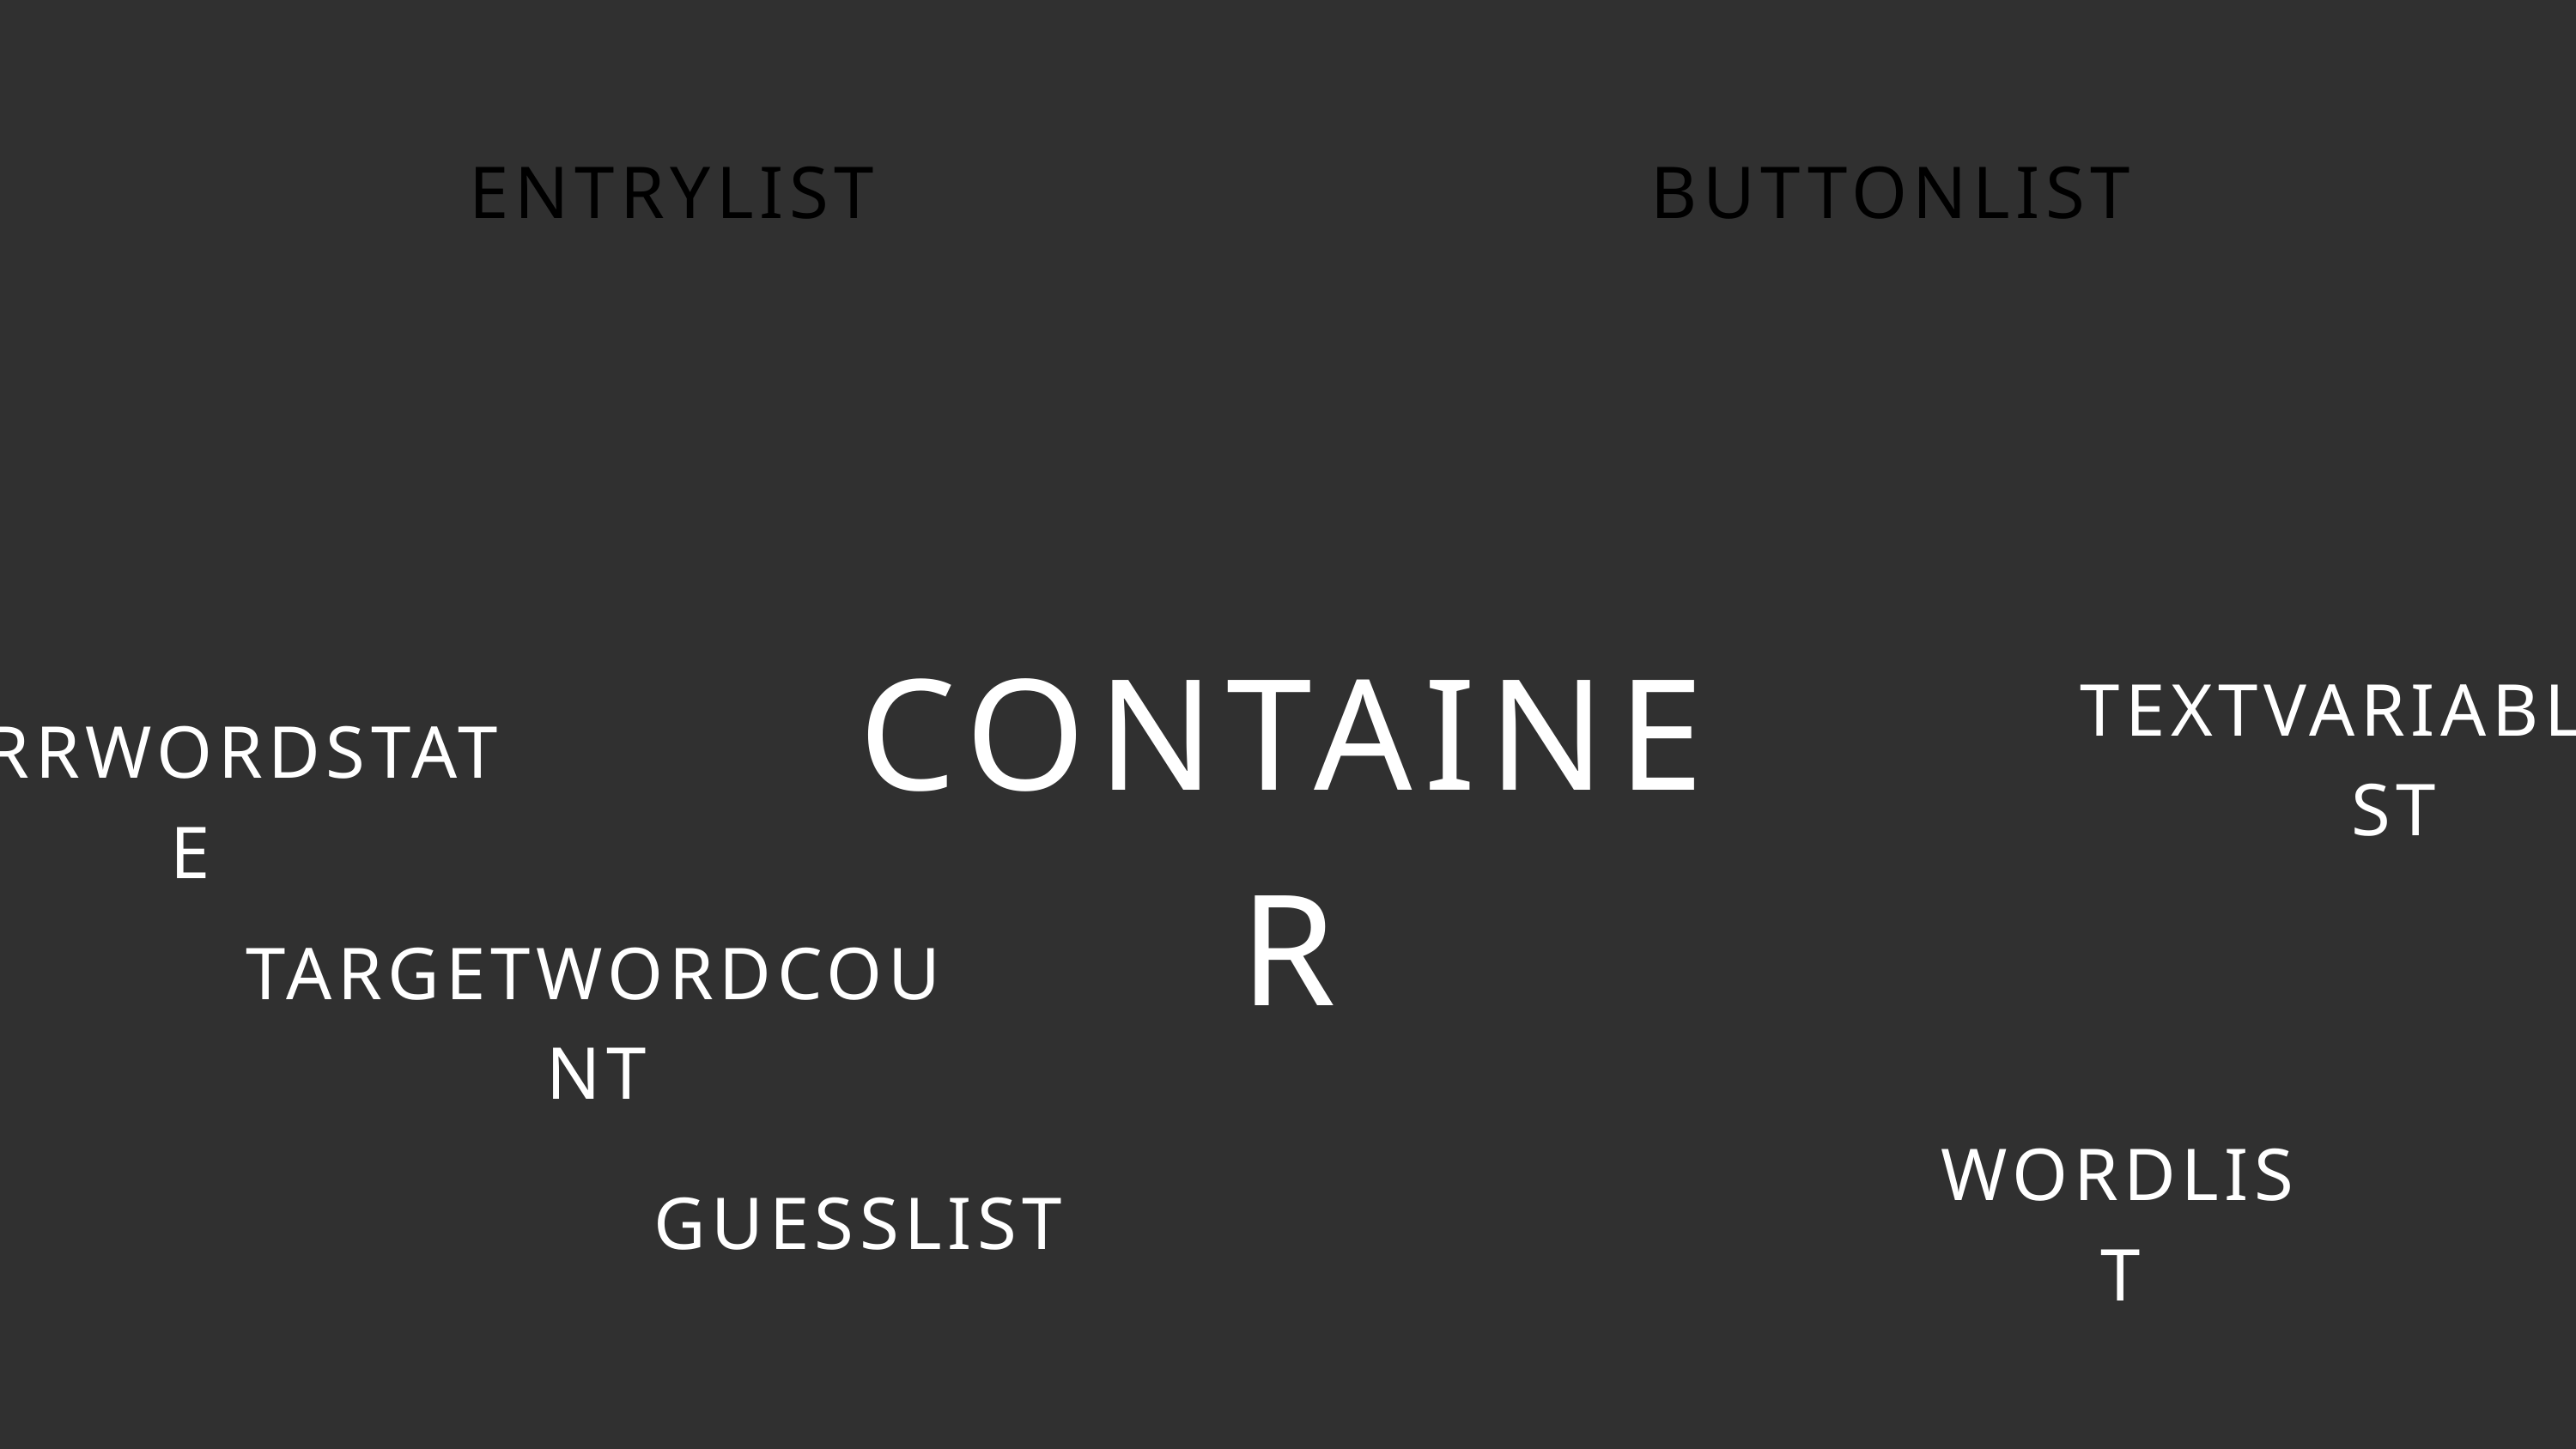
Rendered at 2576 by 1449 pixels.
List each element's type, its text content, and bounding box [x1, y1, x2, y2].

text_box CONTAINER [840, 605, 1735, 1037]
text_box BUTTONLIST [1648, 132, 2134, 233]
text_box TARGETWORDCOUNT [219, 913, 974, 1114]
text_box GUESSLIST [547, 1163, 1170, 1264]
text_box TEXTVARIABLELIST [2068, 650, 2576, 851]
text_box CURRWORDSTATE [0, 692, 508, 894]
text_box ENTRYLIST [442, 132, 902, 233]
text_box WORDLIST [1940, 1114, 2301, 1315]
